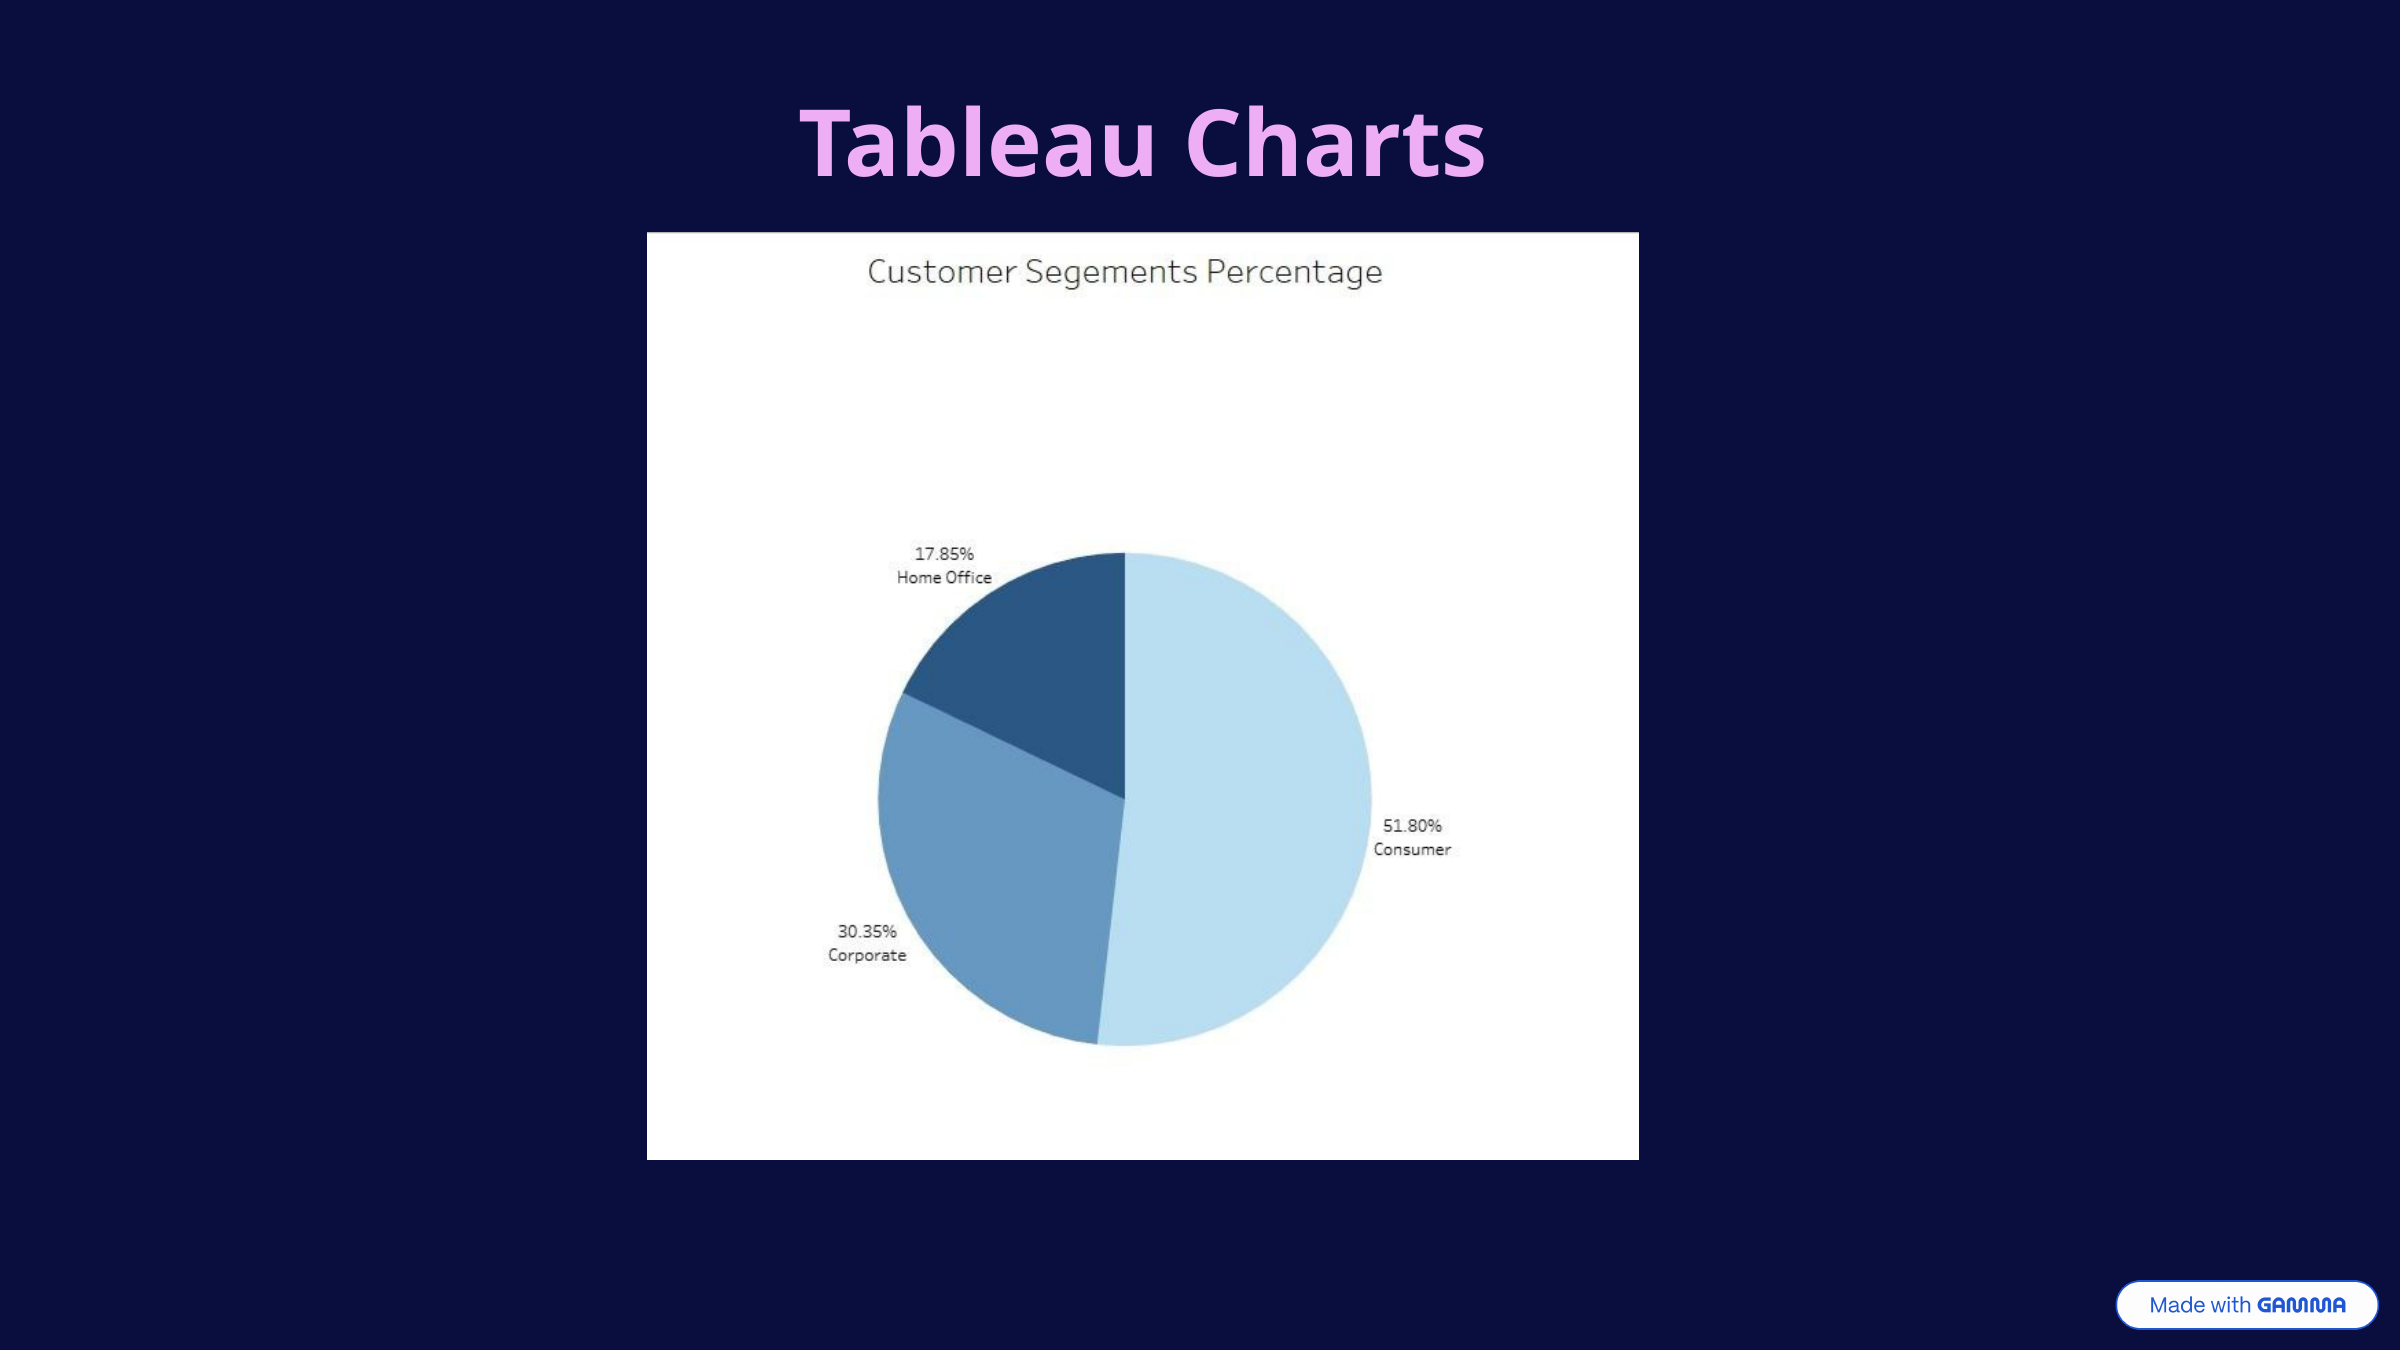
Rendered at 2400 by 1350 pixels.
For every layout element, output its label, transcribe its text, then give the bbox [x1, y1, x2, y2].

text_box Tableau Charts [677, 79, 1609, 196]
picture [2106, 1271, 2389, 1339]
picture [647, 232, 1639, 1160]
